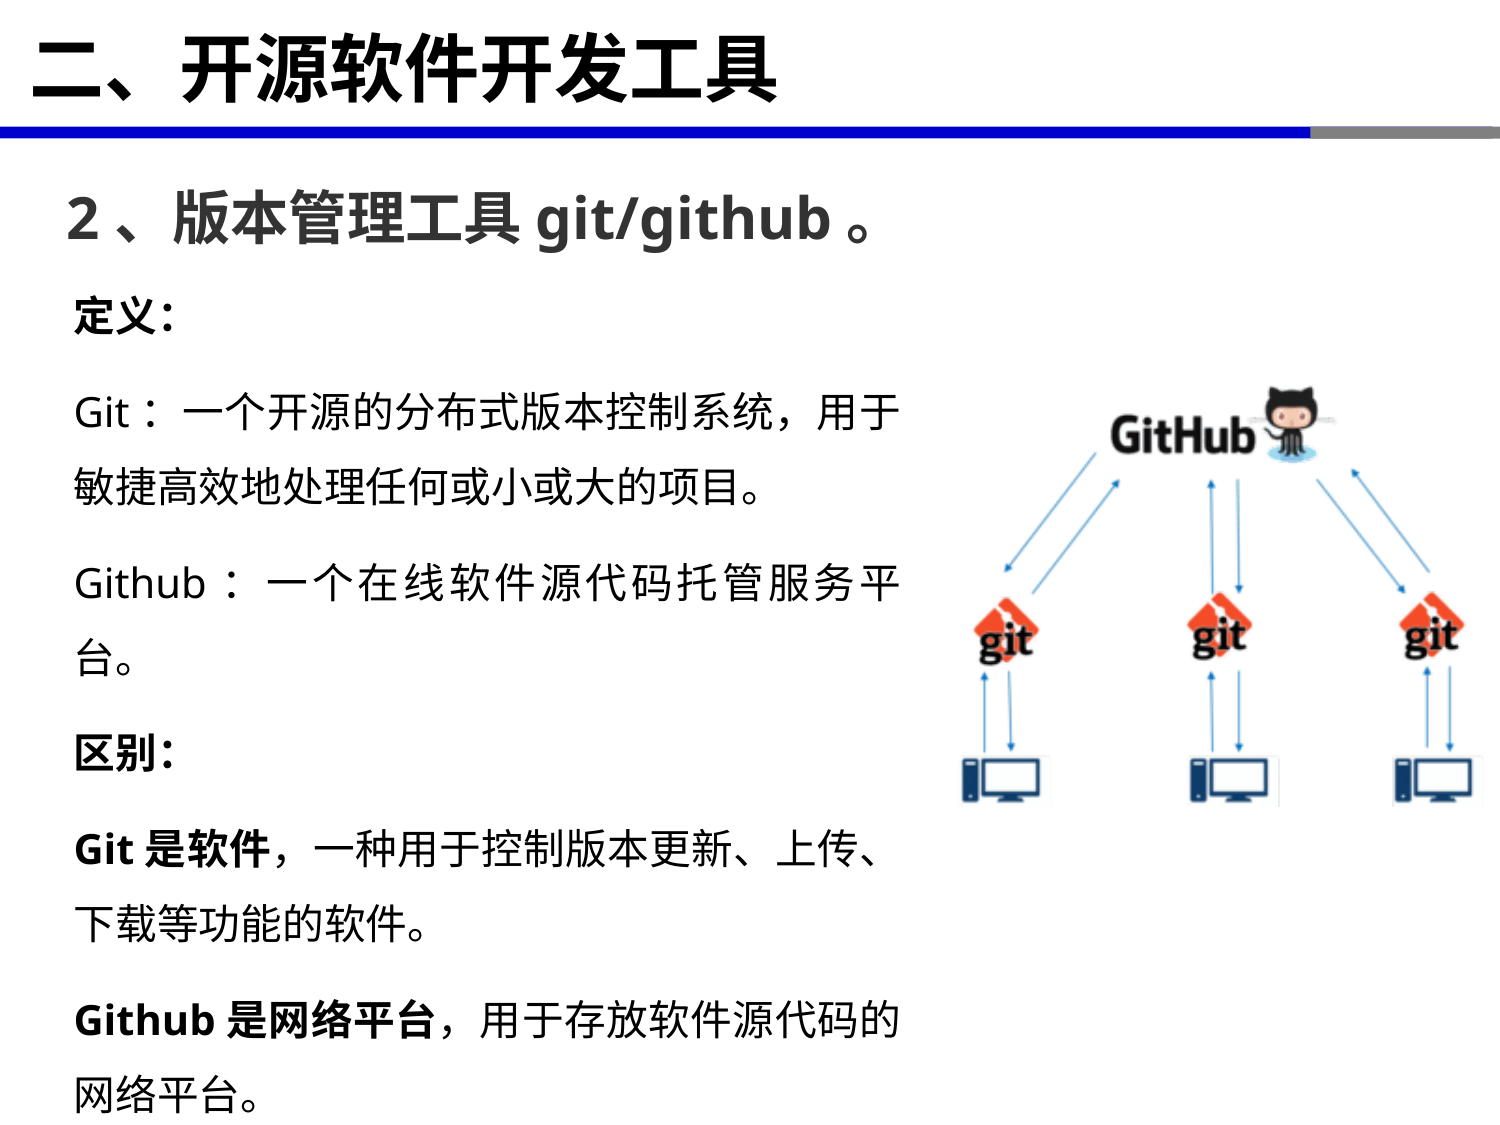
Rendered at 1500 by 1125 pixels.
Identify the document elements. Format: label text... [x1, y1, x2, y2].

picture [939, 356, 1500, 807]
text_box 定义： Git：一个开源的分布式版本控制系统，用于敏捷高效地处理任何或小或大的项目。 Github：一个在线软件源代码托管服务平台。 区别： Git是软件，一种用于控制版本更新、上传、下载等功能的软件。 Github是网络平台，用于存放软件源代码的网络平台。 [58, 257, 916, 1125]
title 二、开源软件开发工具 [0, 1, 1479, 132]
text_box 2、版本管理工具git/github。 [52, 138, 1448, 259]
